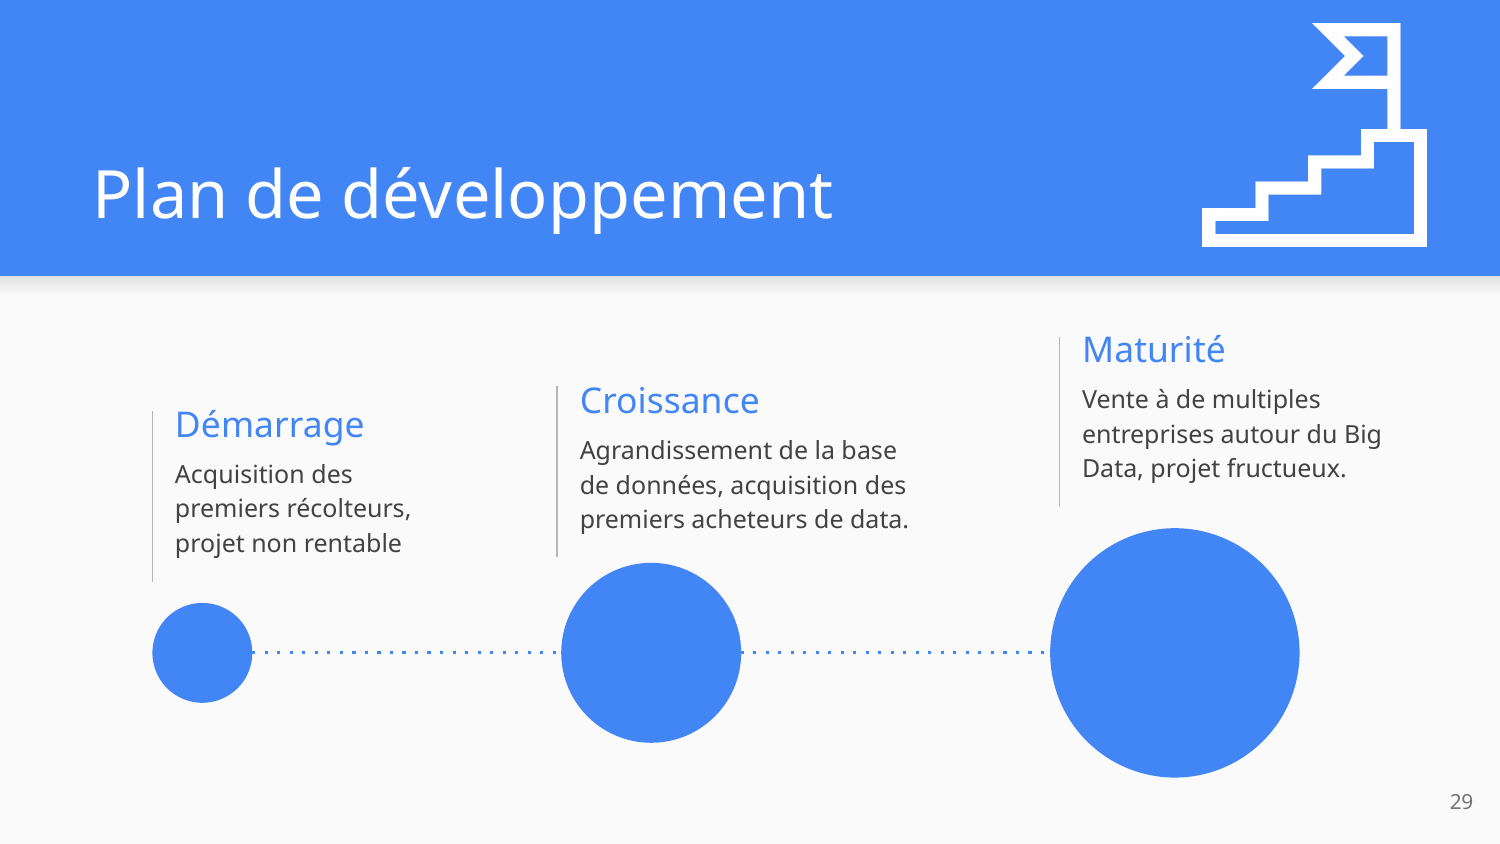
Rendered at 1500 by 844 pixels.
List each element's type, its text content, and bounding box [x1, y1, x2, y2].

title Maturité [1067, 316, 1365, 364]
picture [1202, 23, 1427, 248]
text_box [152, 527, 1300, 778]
list Acquisition des premiers récolteurs, projet non rentable [160, 438, 458, 526]
slide_number ‹#› [1398, 770, 1489, 835]
list Agrandissement de la base de données, acquisition des premiers acheteurs de data. [564, 415, 929, 511]
list Vente à de multiples entreprises autour du Big Data, projet fructueux. [1067, 364, 1431, 460]
title Démarrage [160, 391, 458, 438]
title Plan de développement [77, 121, 1197, 248]
title Croissance [564, 367, 863, 415]
